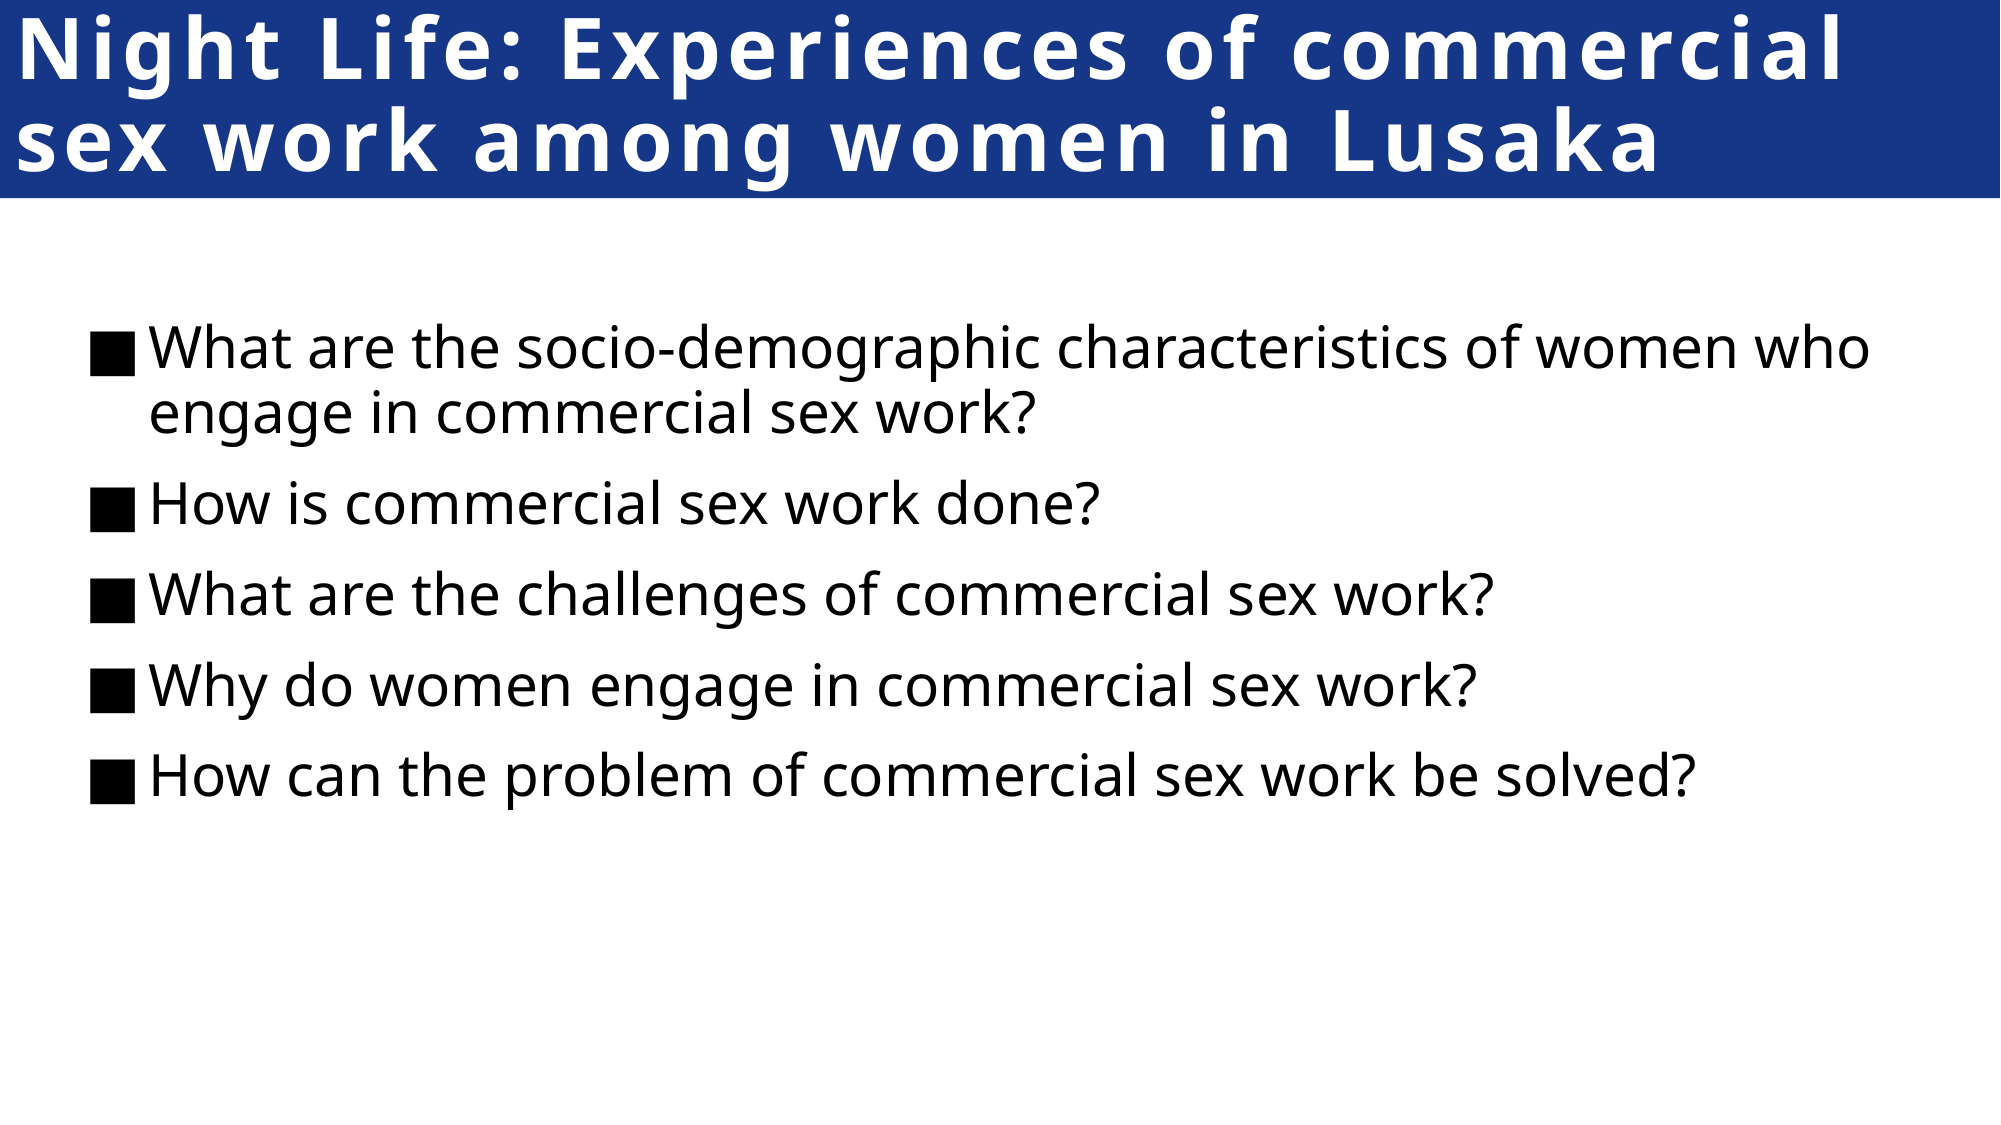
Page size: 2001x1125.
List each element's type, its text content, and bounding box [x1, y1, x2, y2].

list What are the socio-demographic characteristics of women who engage in commercial sex work? How is commercial sex work done? What are the challenges of commercial sex work? Why do women engage in commercial sex work? How can the problem of commercial sex work be solved? [70, 213, 2000, 1125]
title Night Life: Experiences of commercial sex work among women in Lusaka [0, 0, 2000, 199]
